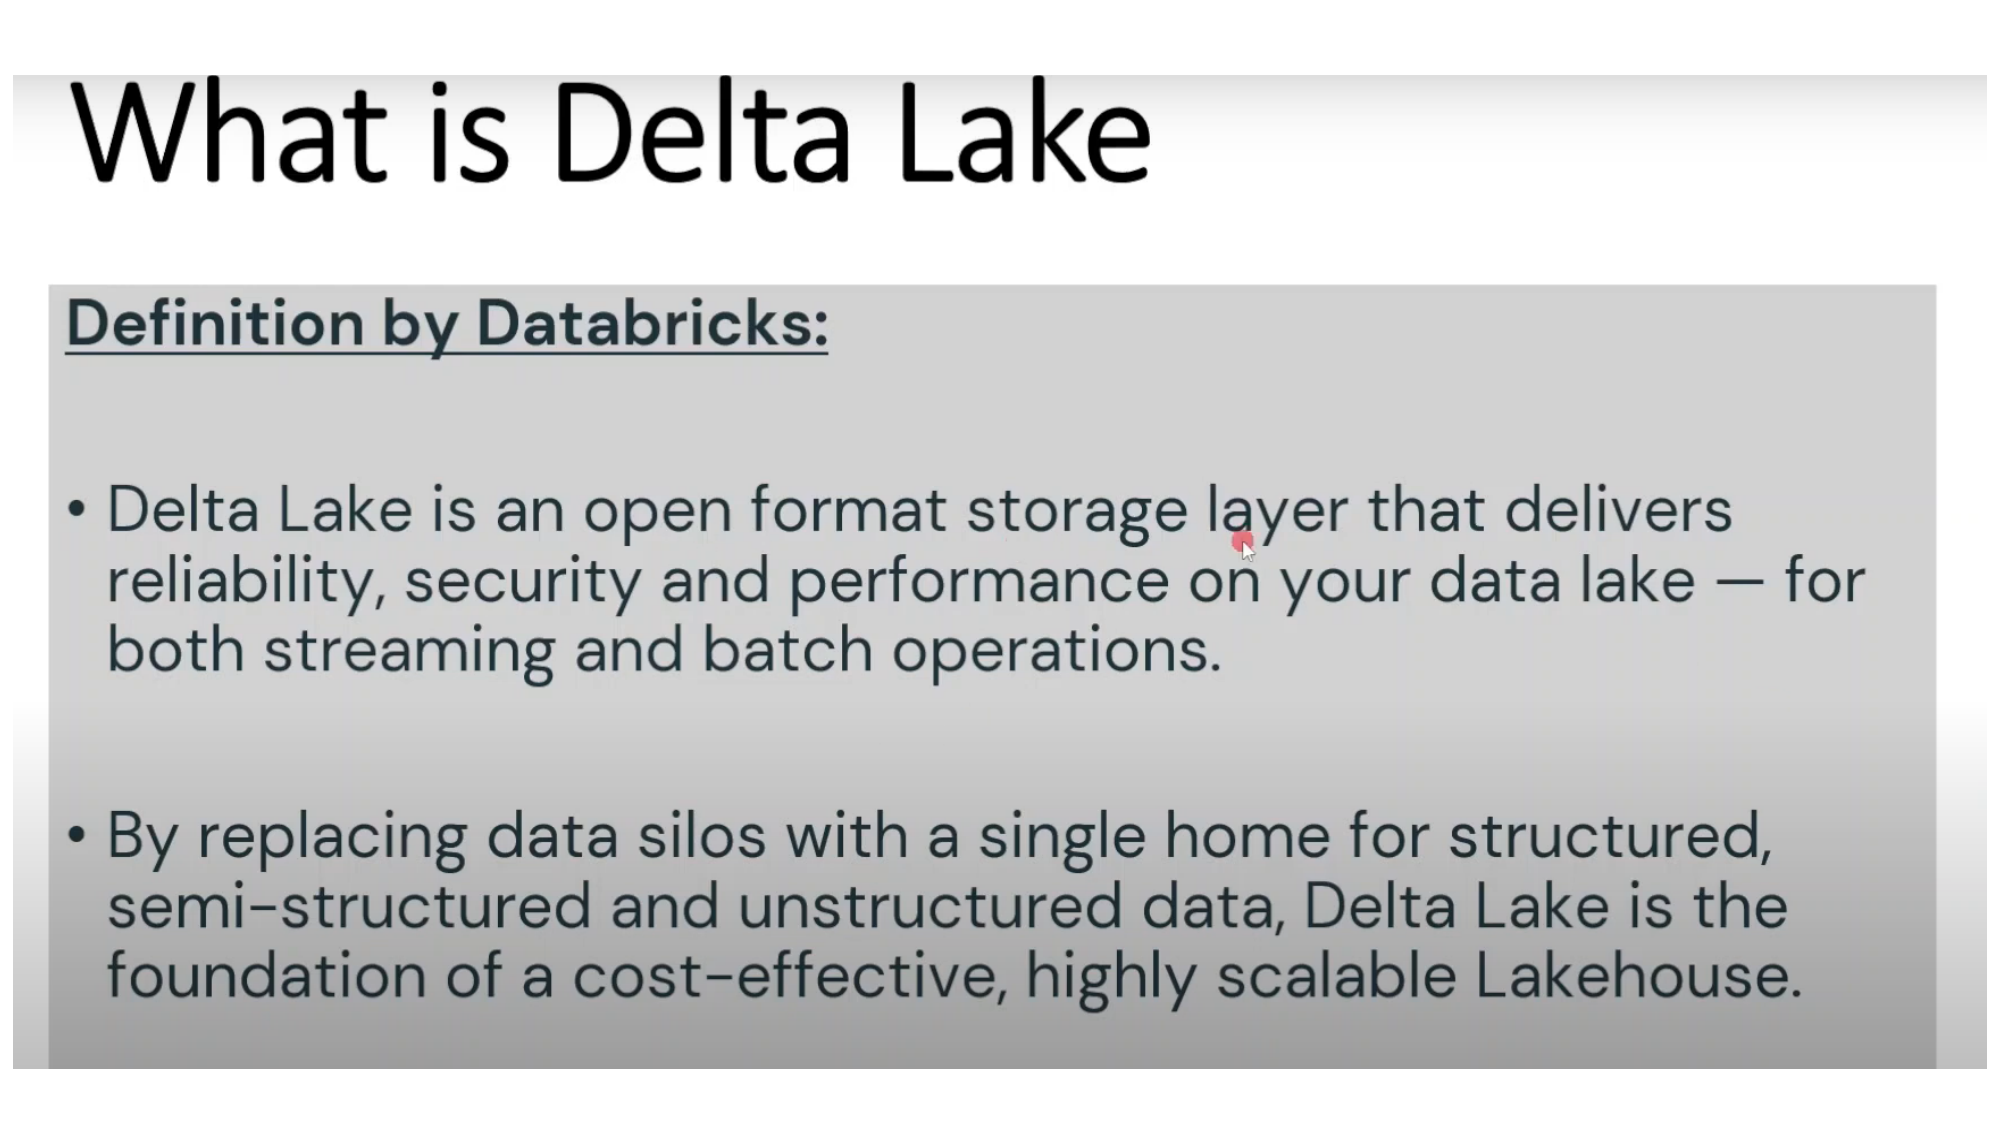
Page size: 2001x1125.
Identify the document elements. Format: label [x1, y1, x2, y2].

picture [13, 74, 1987, 1069]
